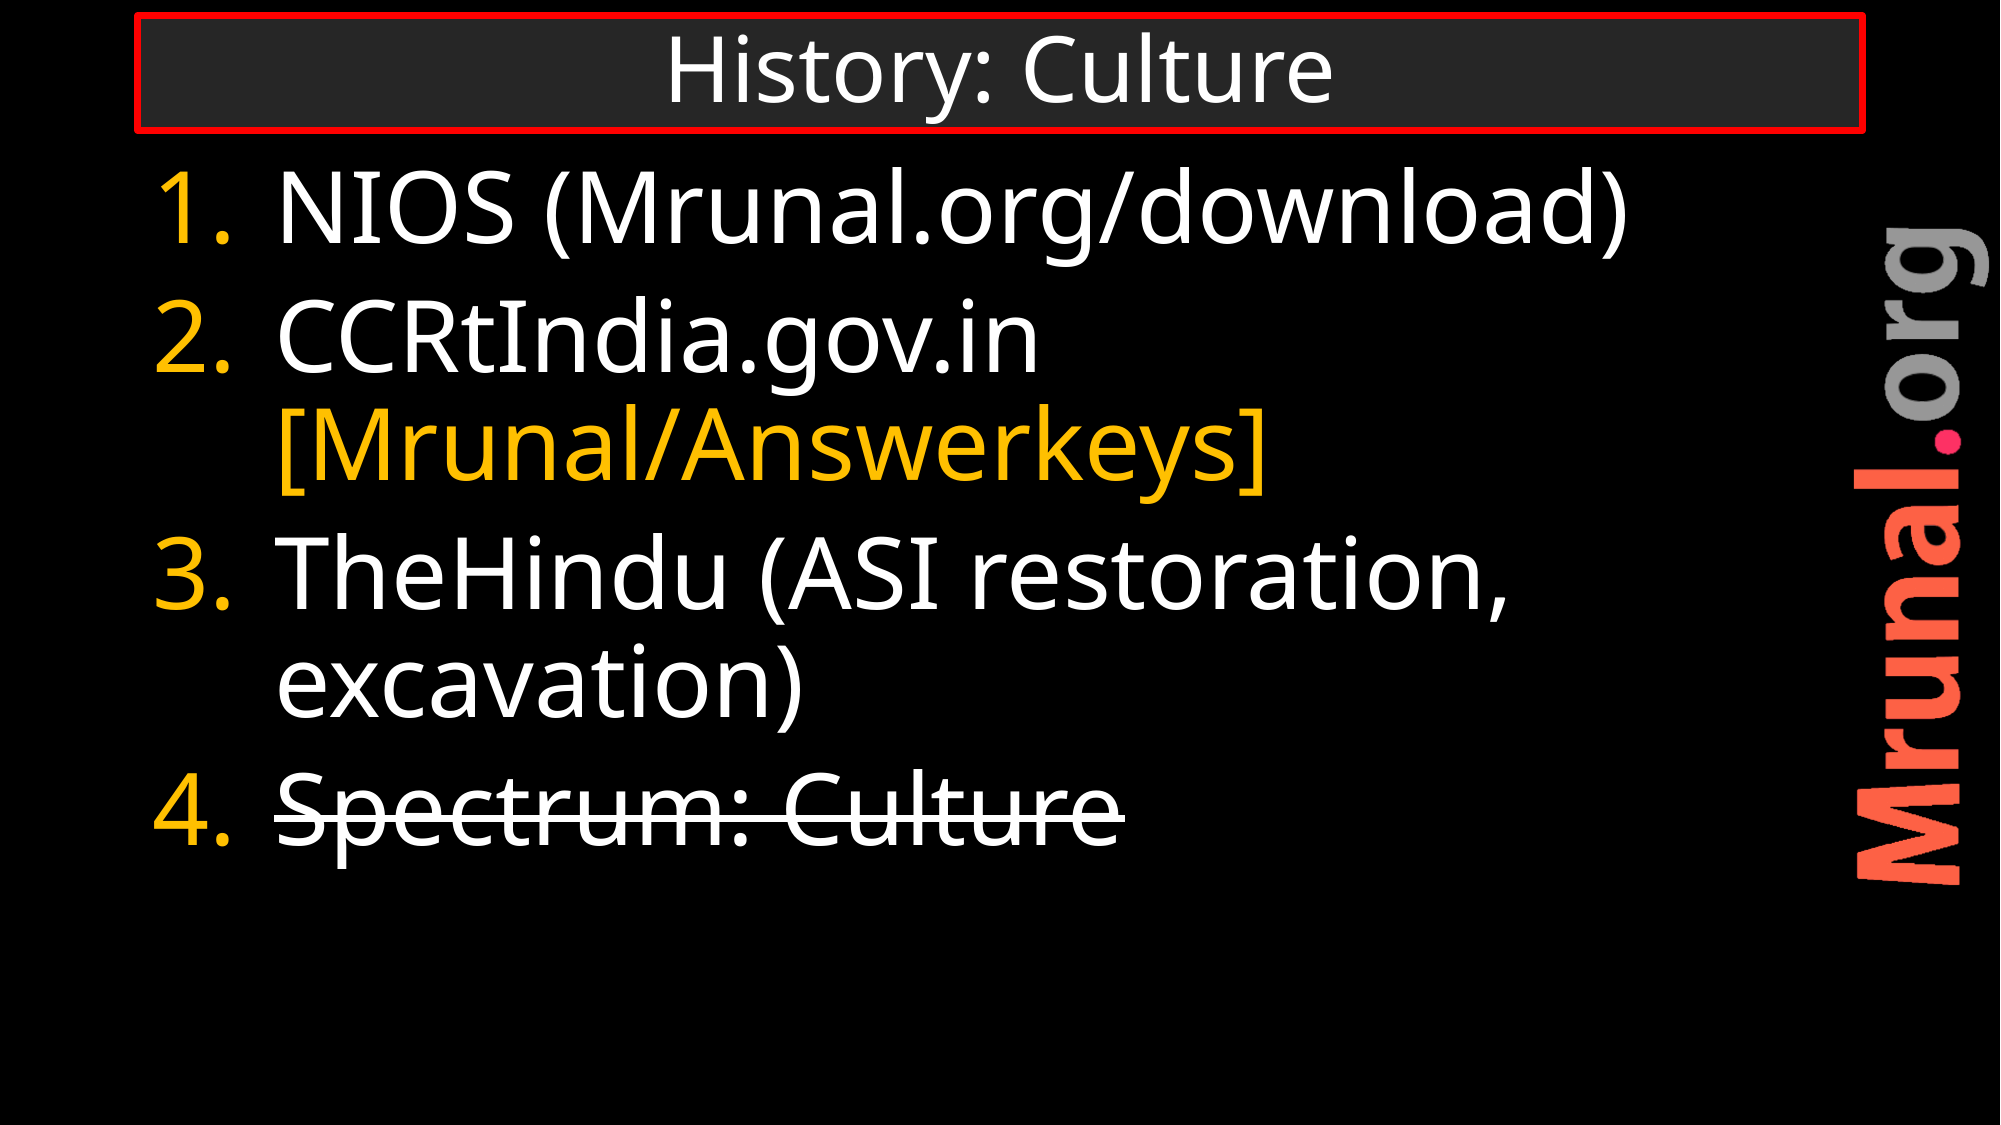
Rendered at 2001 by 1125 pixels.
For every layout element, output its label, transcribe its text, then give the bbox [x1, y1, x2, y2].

picture [1863, 223, 2000, 894]
list NIOS (Mrunal.org/download) CCRtIndia.gov.in [Mrunal/Answerkeys] TheHindu (ASI restoration, excavation) Spectrum: Culture [137, 149, 1863, 1014]
title History: Culture [134, 12, 1866, 134]
